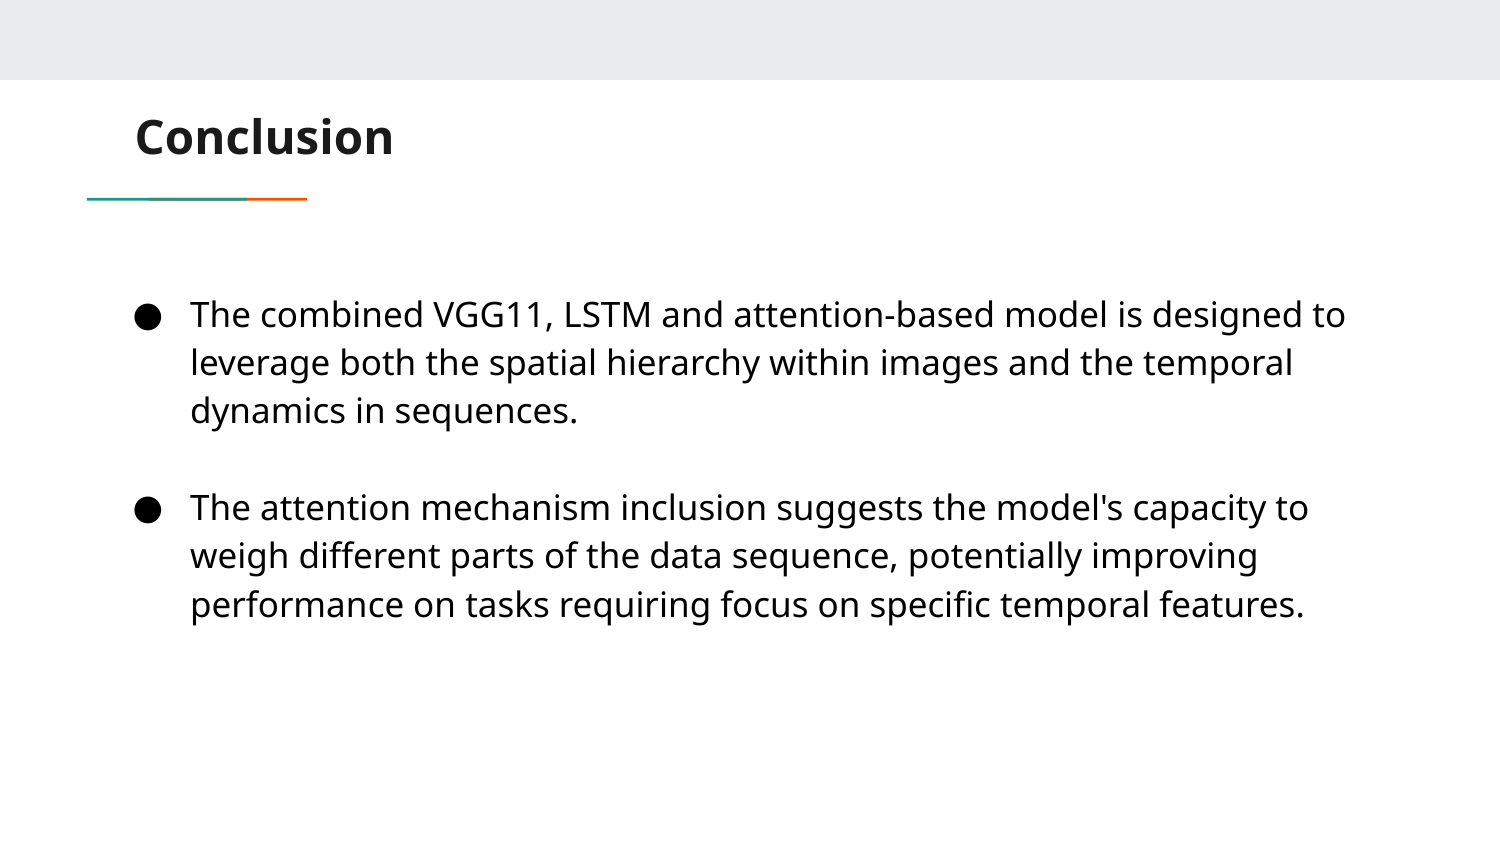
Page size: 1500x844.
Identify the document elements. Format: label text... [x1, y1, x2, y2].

title Conclusion [119, 91, 1374, 180]
list The combined VGG11, LSTM and attention-based model is designed to leverage both the spatial hierarchy within images and the temporal dynamics in sequences.​ The attention mechanism inclusion suggests the model's capacity to weigh different parts of the data sequence, potentially improving performance on tasks requiring focus on specific temporal features.​ [94, 270, 1381, 642]
